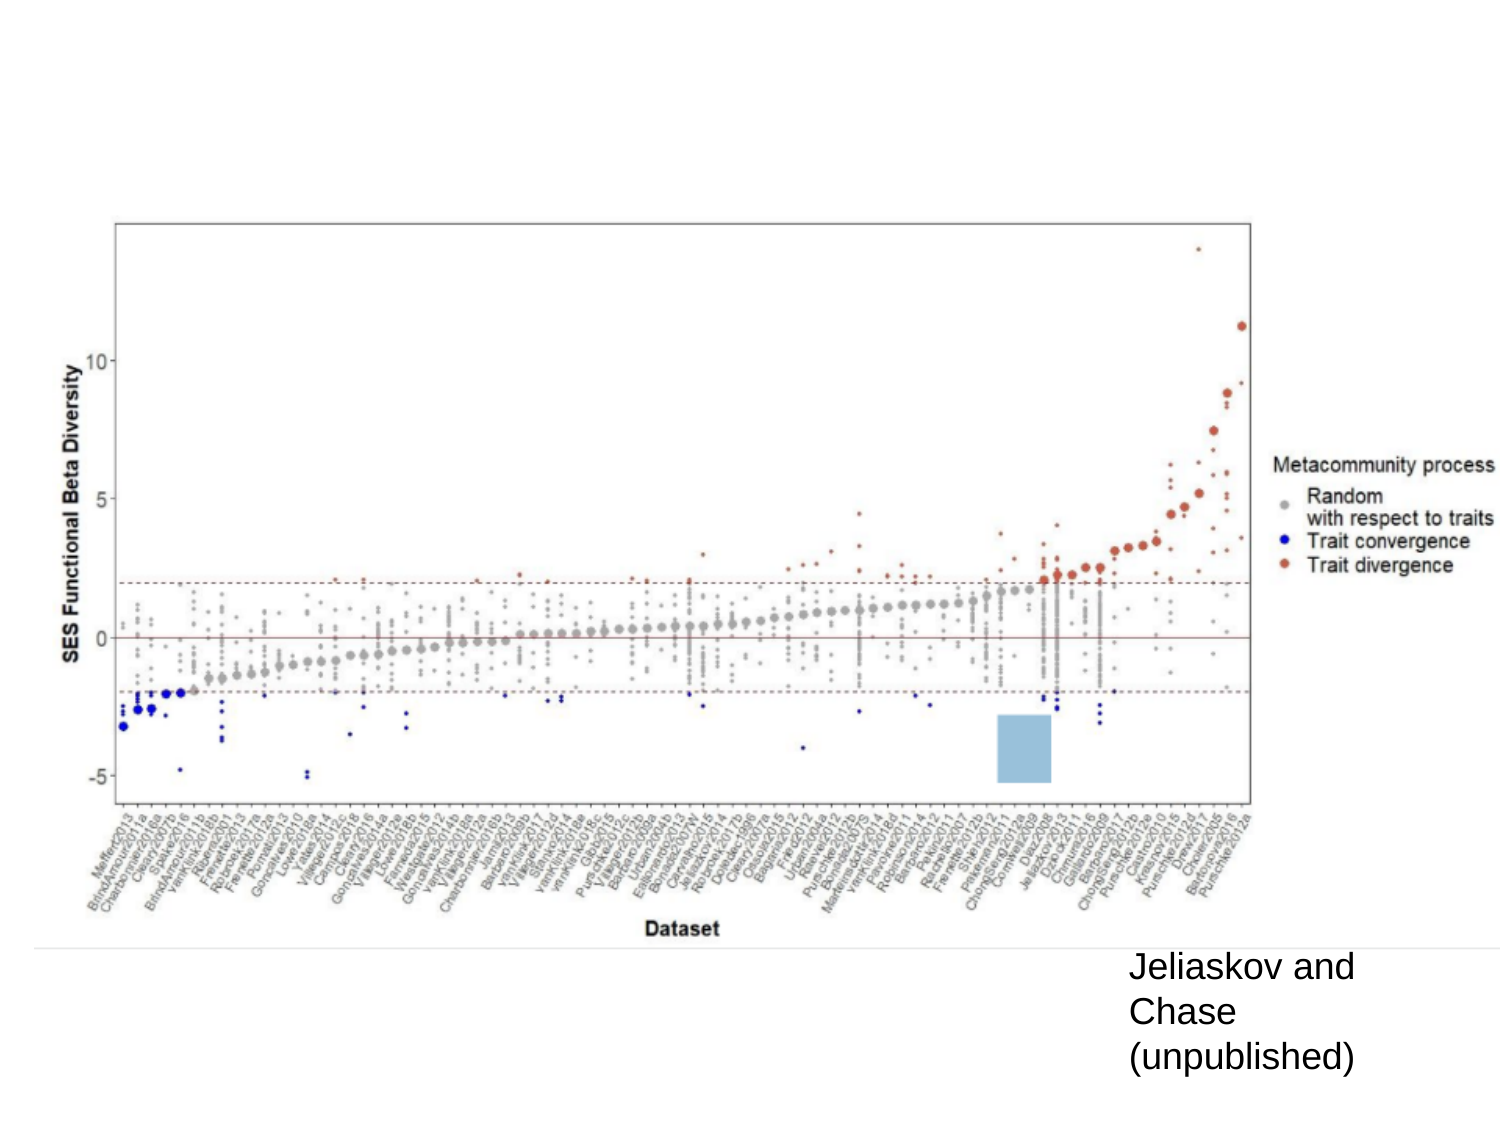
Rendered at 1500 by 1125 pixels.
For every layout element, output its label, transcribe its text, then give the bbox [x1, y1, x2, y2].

picture [33, 200, 1500, 951]
text_box Jeliaskov and Chase (unpublished) [1114, 959, 1442, 1085]
